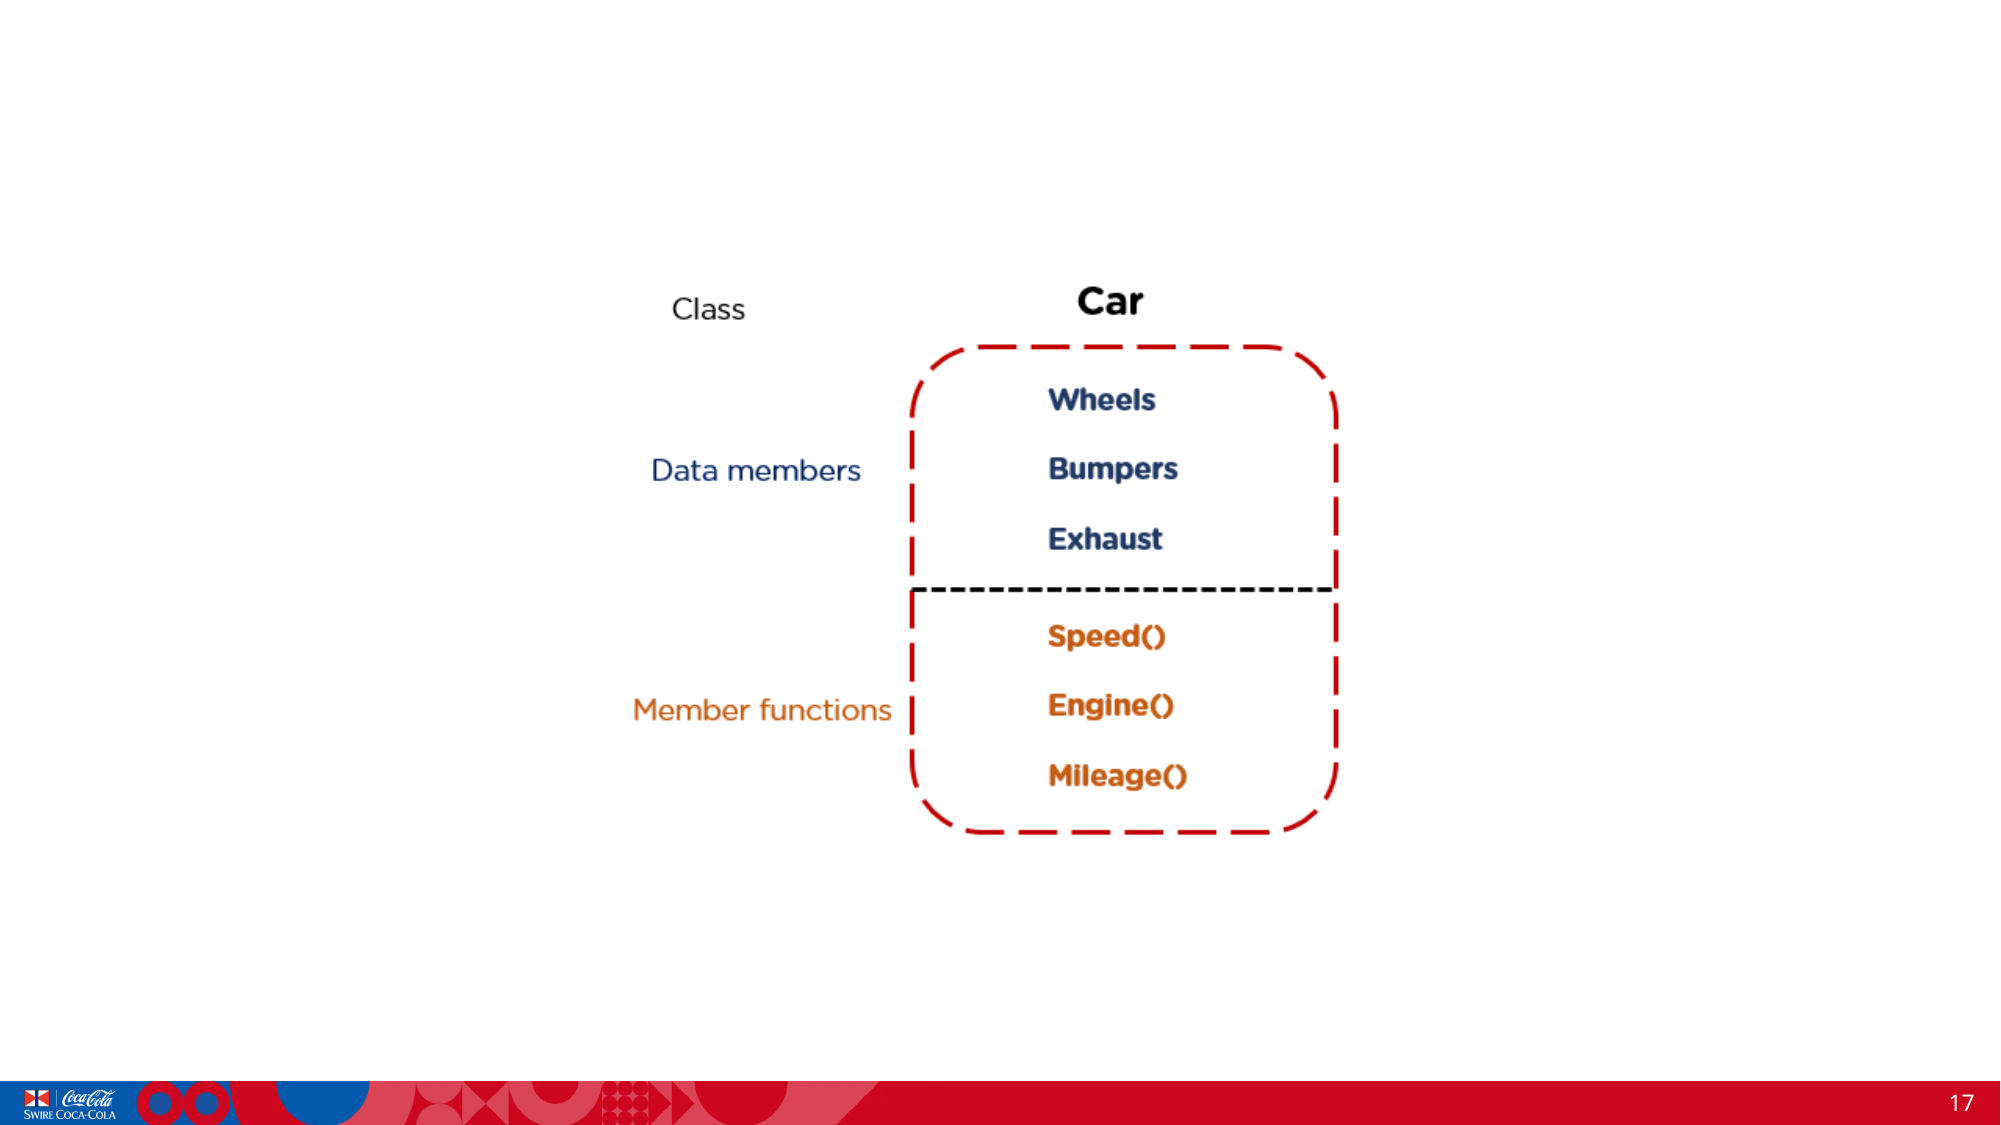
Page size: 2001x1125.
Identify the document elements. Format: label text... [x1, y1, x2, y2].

picture [0, 0, 2001, 1125]
slide_number 17 [1833, 1083, 1991, 1125]
